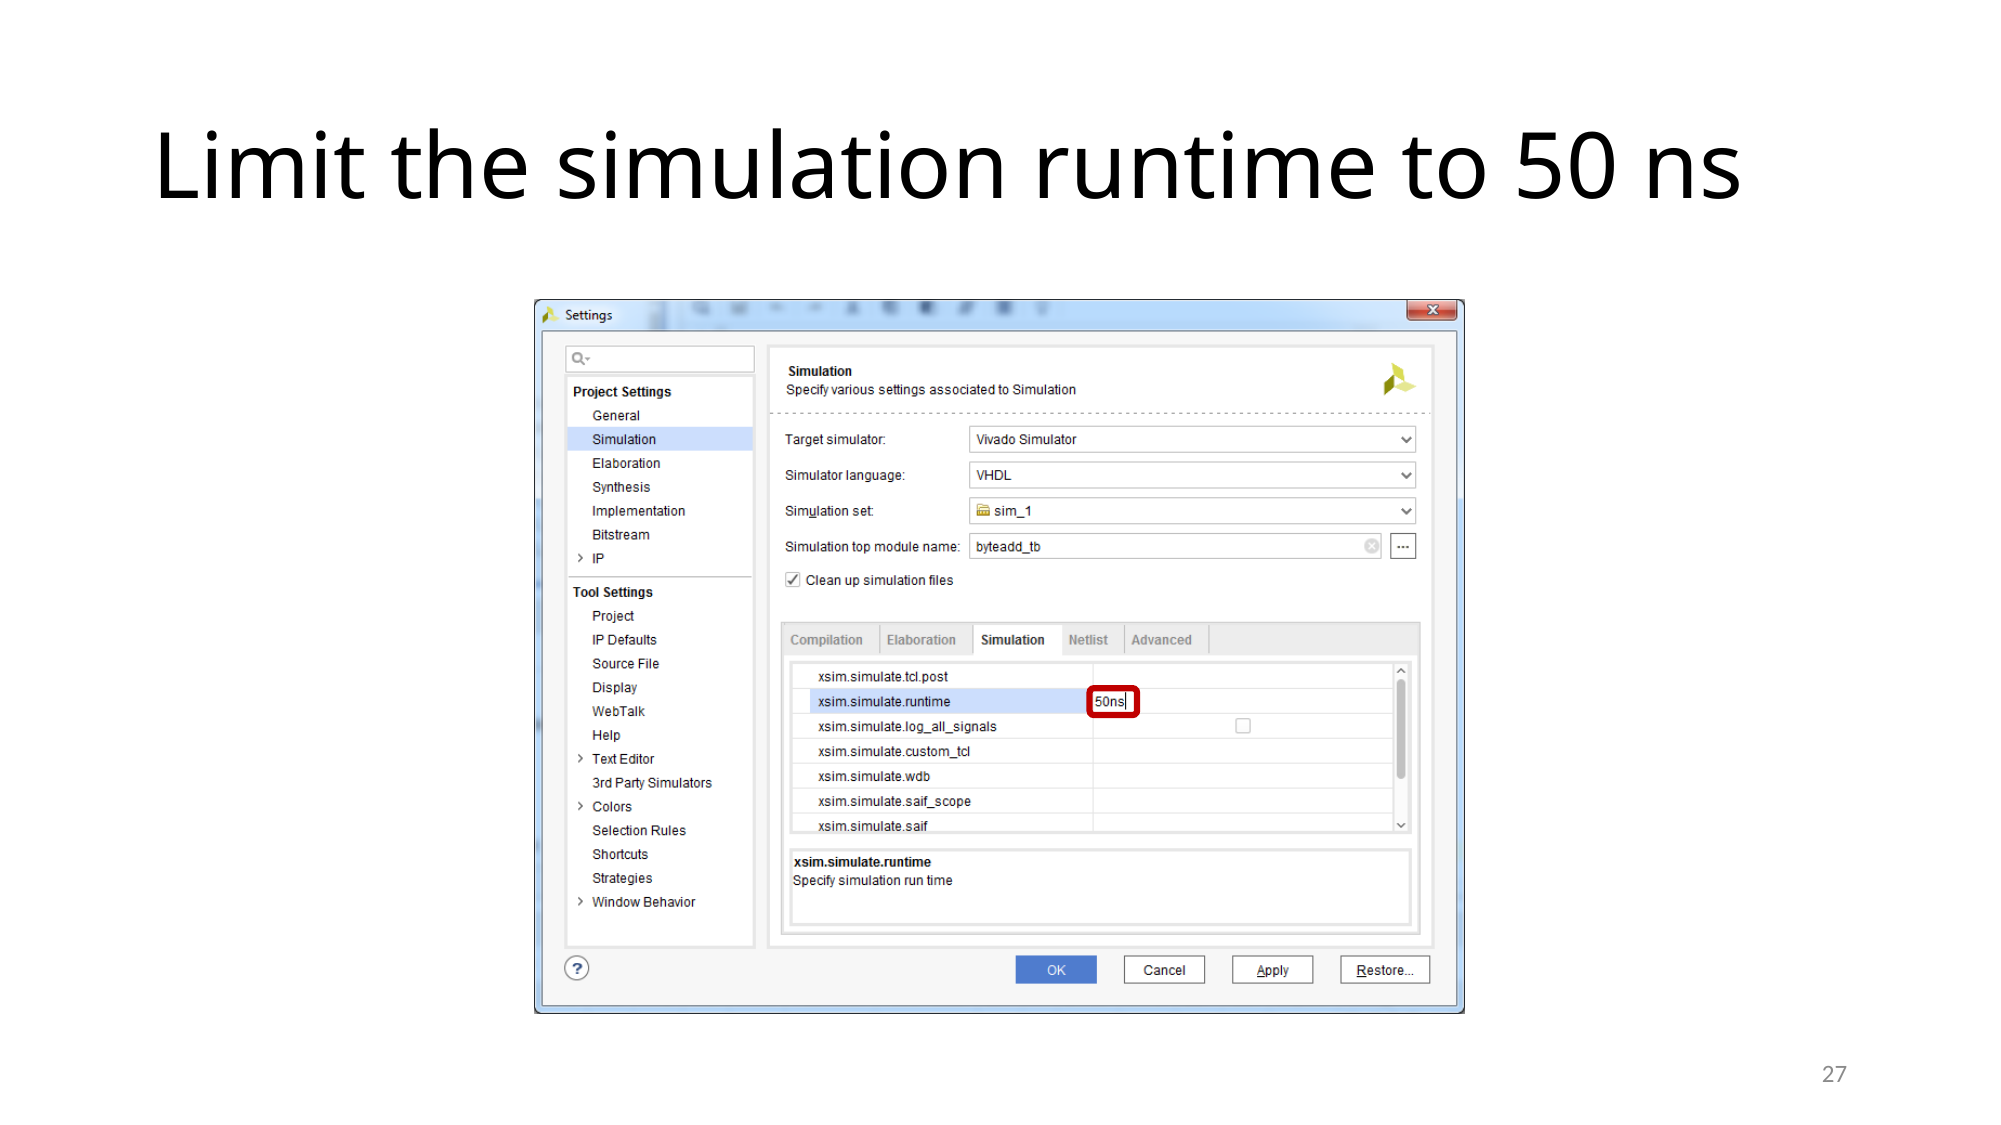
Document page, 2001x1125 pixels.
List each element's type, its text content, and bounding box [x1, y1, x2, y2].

title Limit the simulation runtime to 50 ns [137, 59, 1863, 278]
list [534, 299, 1465, 1014]
slide_number 27 [1412, 1042, 1863, 1103]
